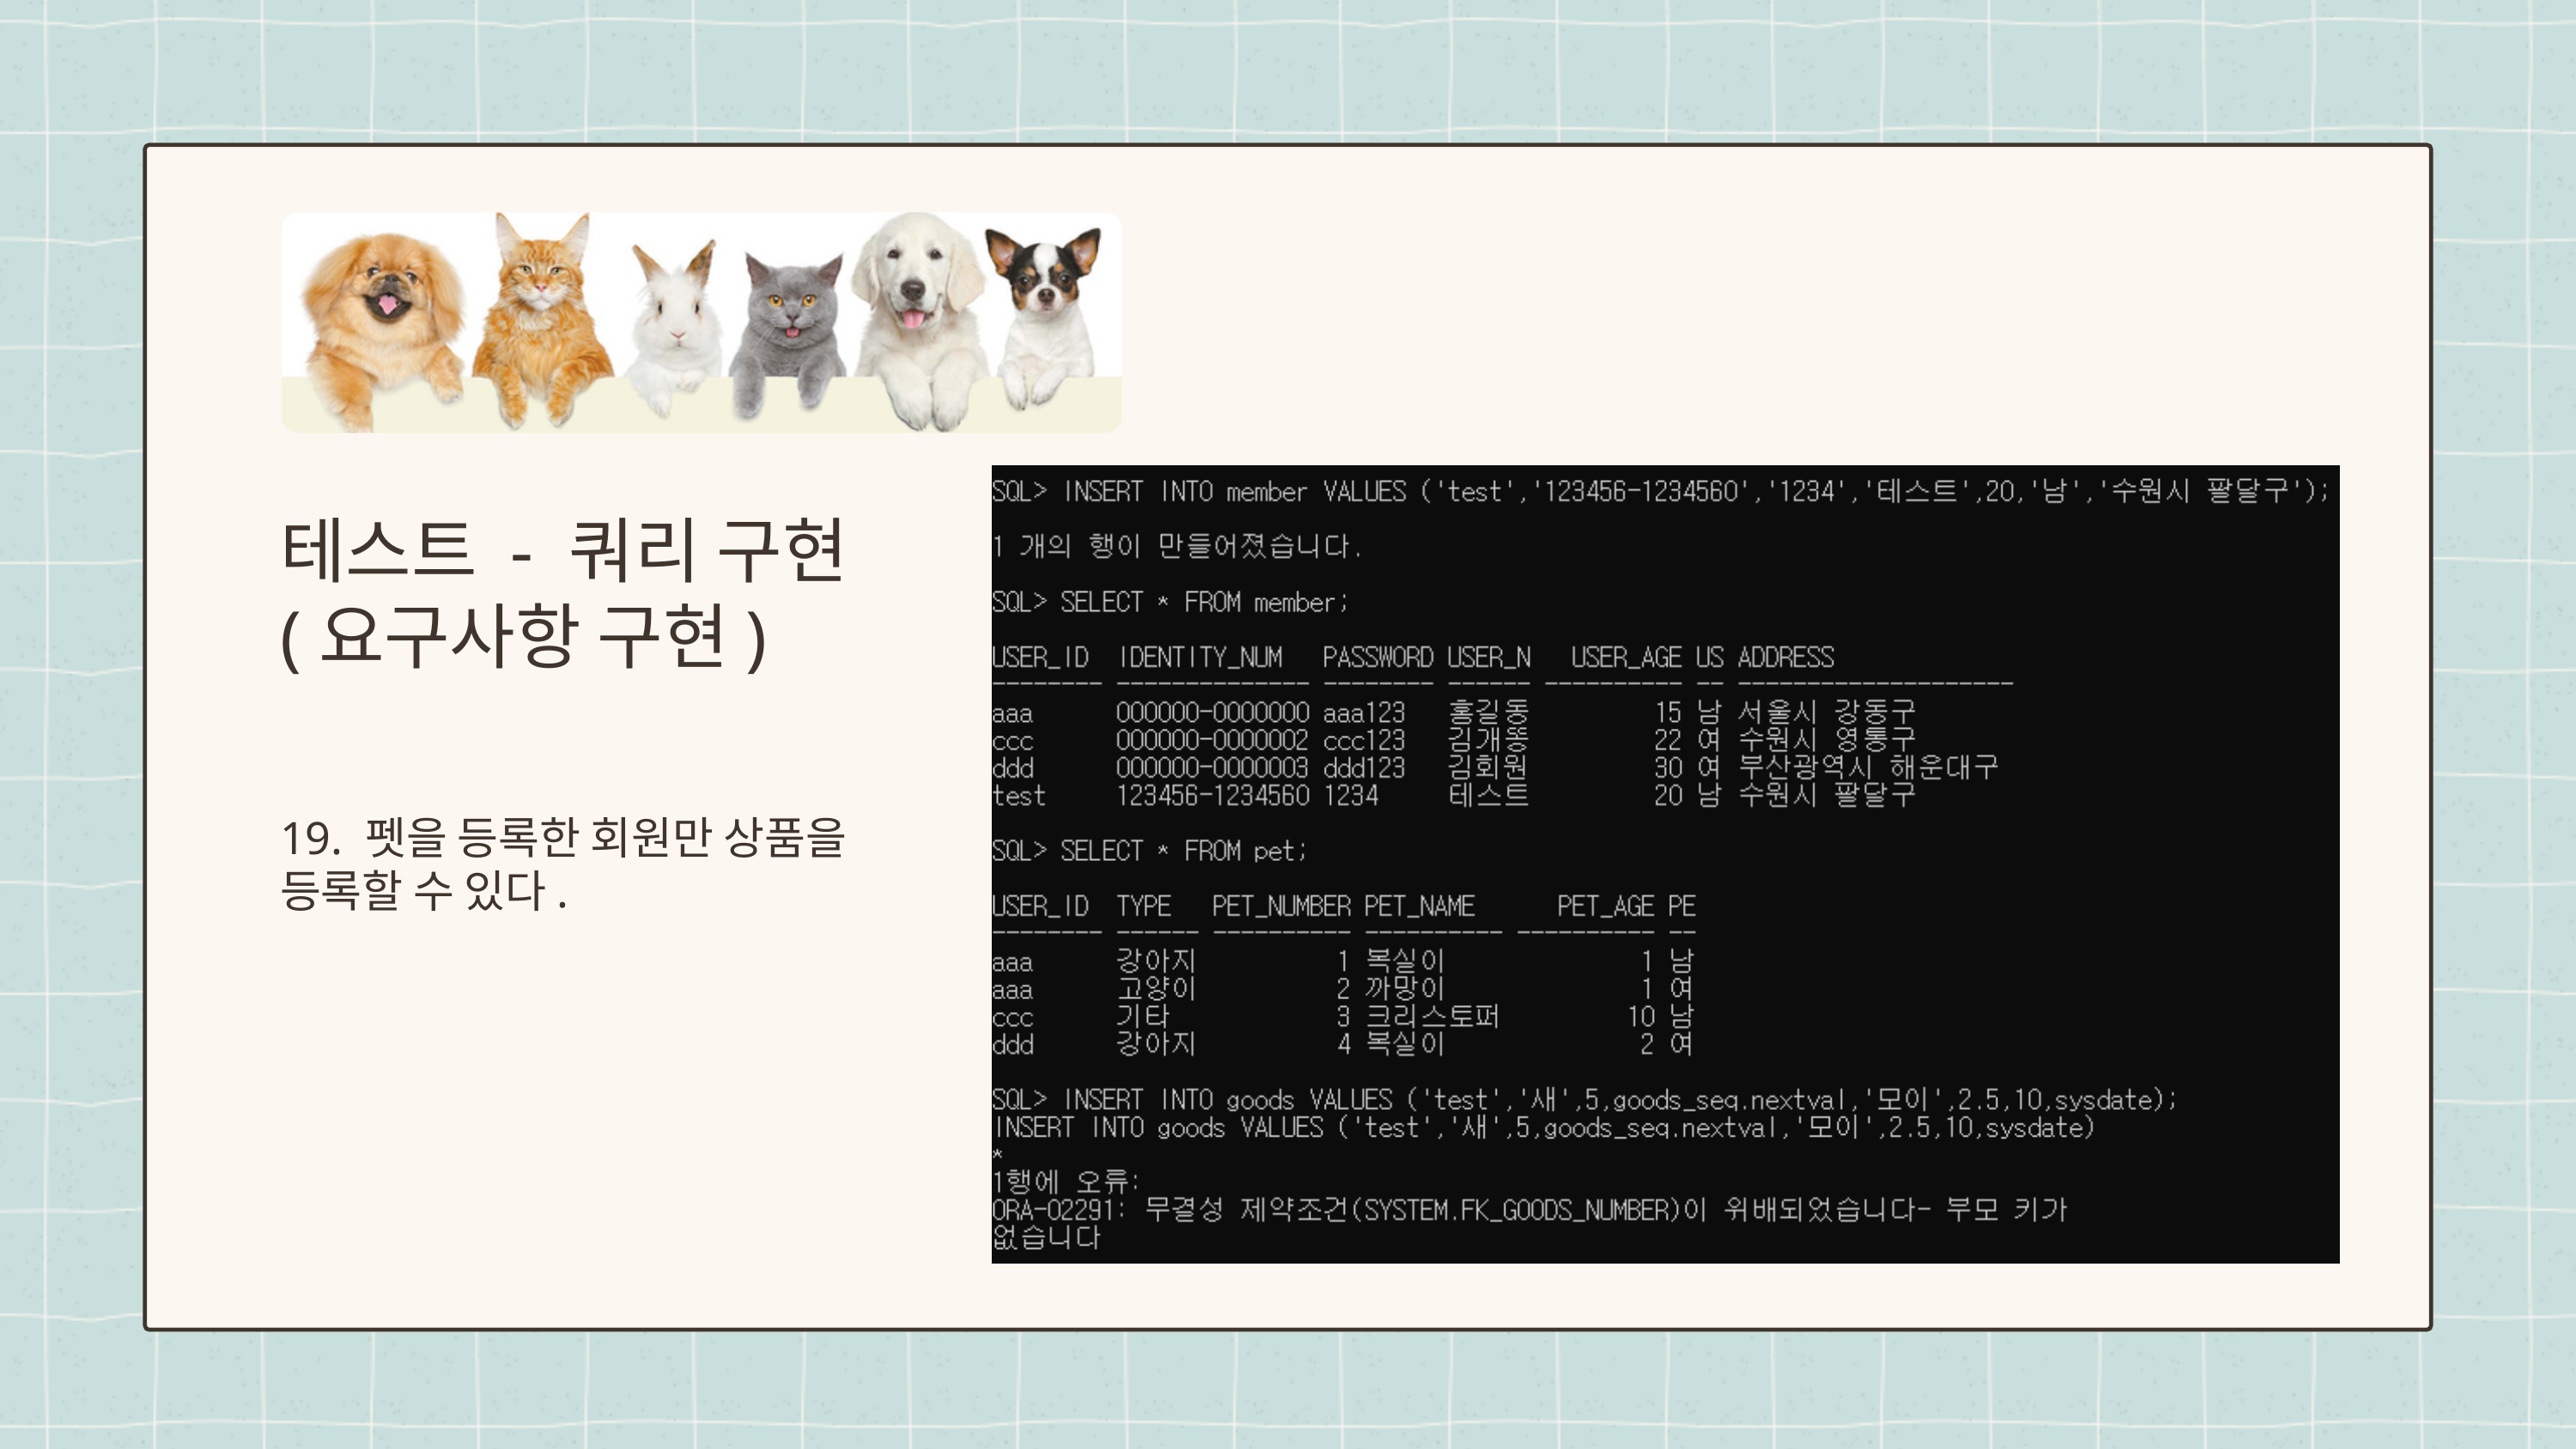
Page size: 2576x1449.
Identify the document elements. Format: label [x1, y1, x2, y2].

text_box [144, 144, 2432, 1331]
text_box [279, 210, 1124, 435]
text_box [0, 0, 2576, 1449]
